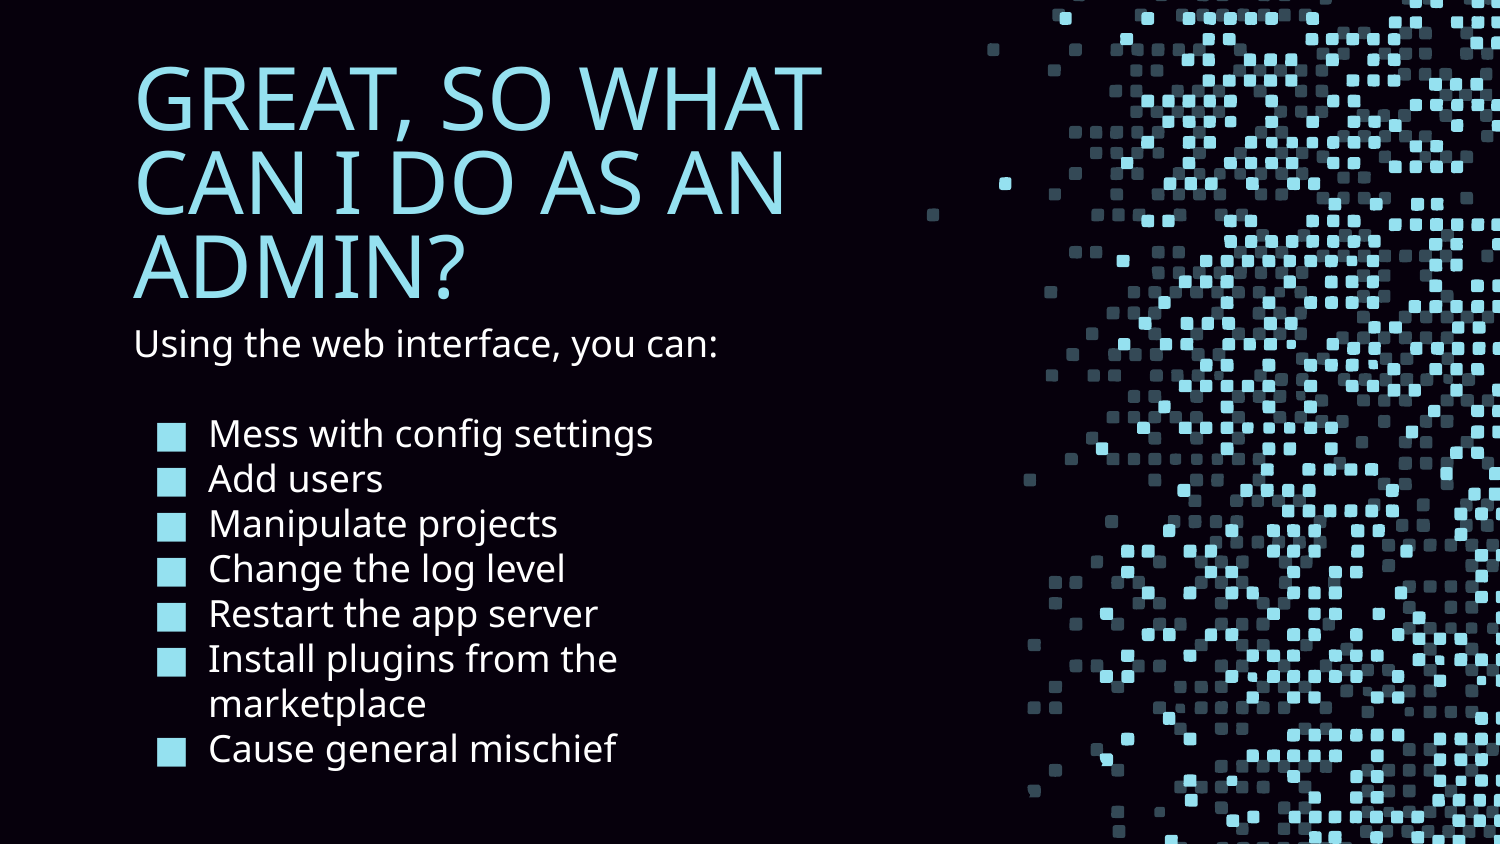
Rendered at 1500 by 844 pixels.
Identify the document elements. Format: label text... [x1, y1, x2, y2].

list Using the web interface, you can: Mess with config settings Add users Manipulate projects Change the log level Restart the app server Install plugins from the marketplace Cause general mischief [118, 305, 815, 750]
title GREAT, SO WHAT CAN I DO AS AN ADMIN? [118, 48, 950, 256]
